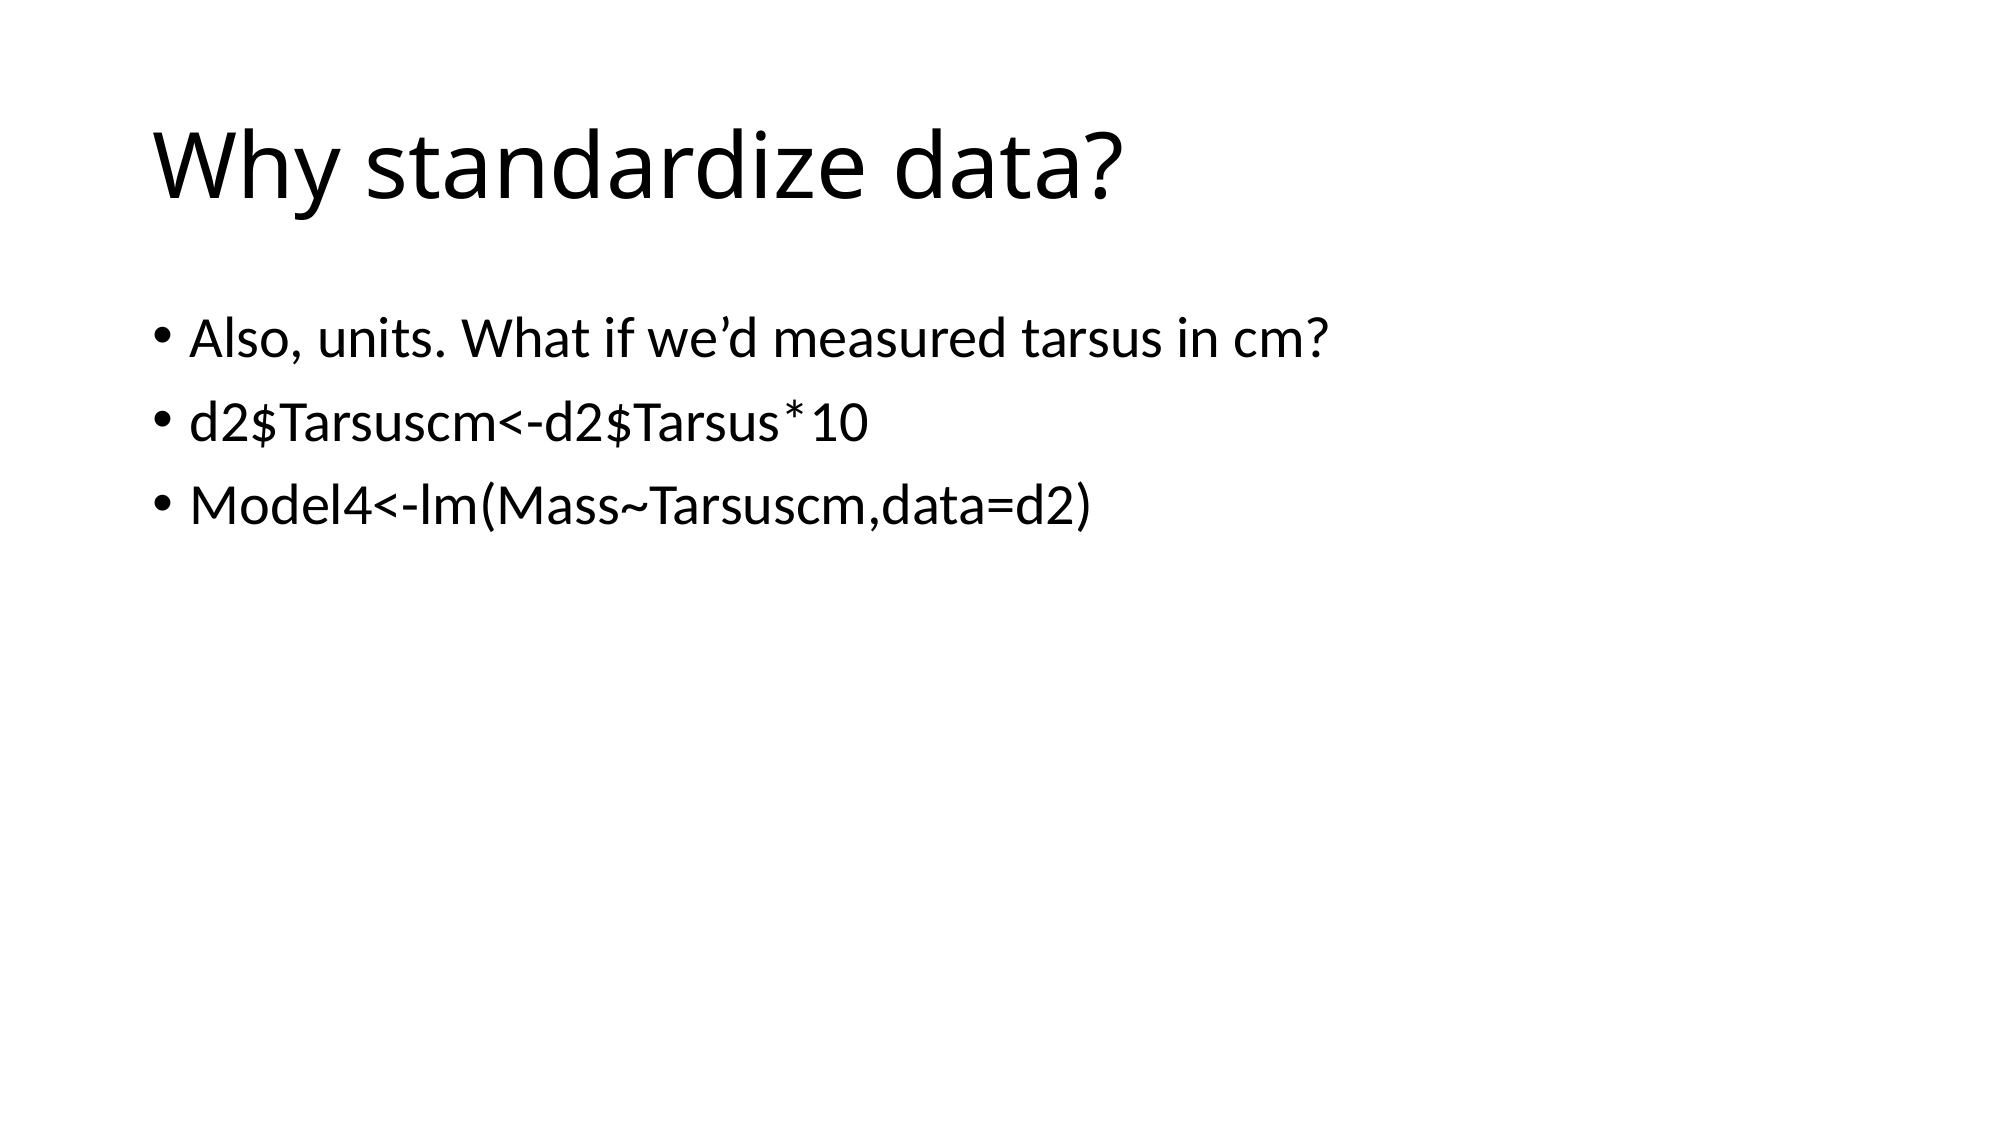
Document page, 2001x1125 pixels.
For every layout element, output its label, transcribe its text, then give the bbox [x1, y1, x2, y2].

list Also, units. What if we’d measured tarsus in cm? d2$Tarsuscm<-d2$Tarsus*10 Model4<-lm(Mass~Tarsuscm,data=d2) [137, 299, 1863, 1014]
title Why standardize data? [137, 59, 1863, 278]
